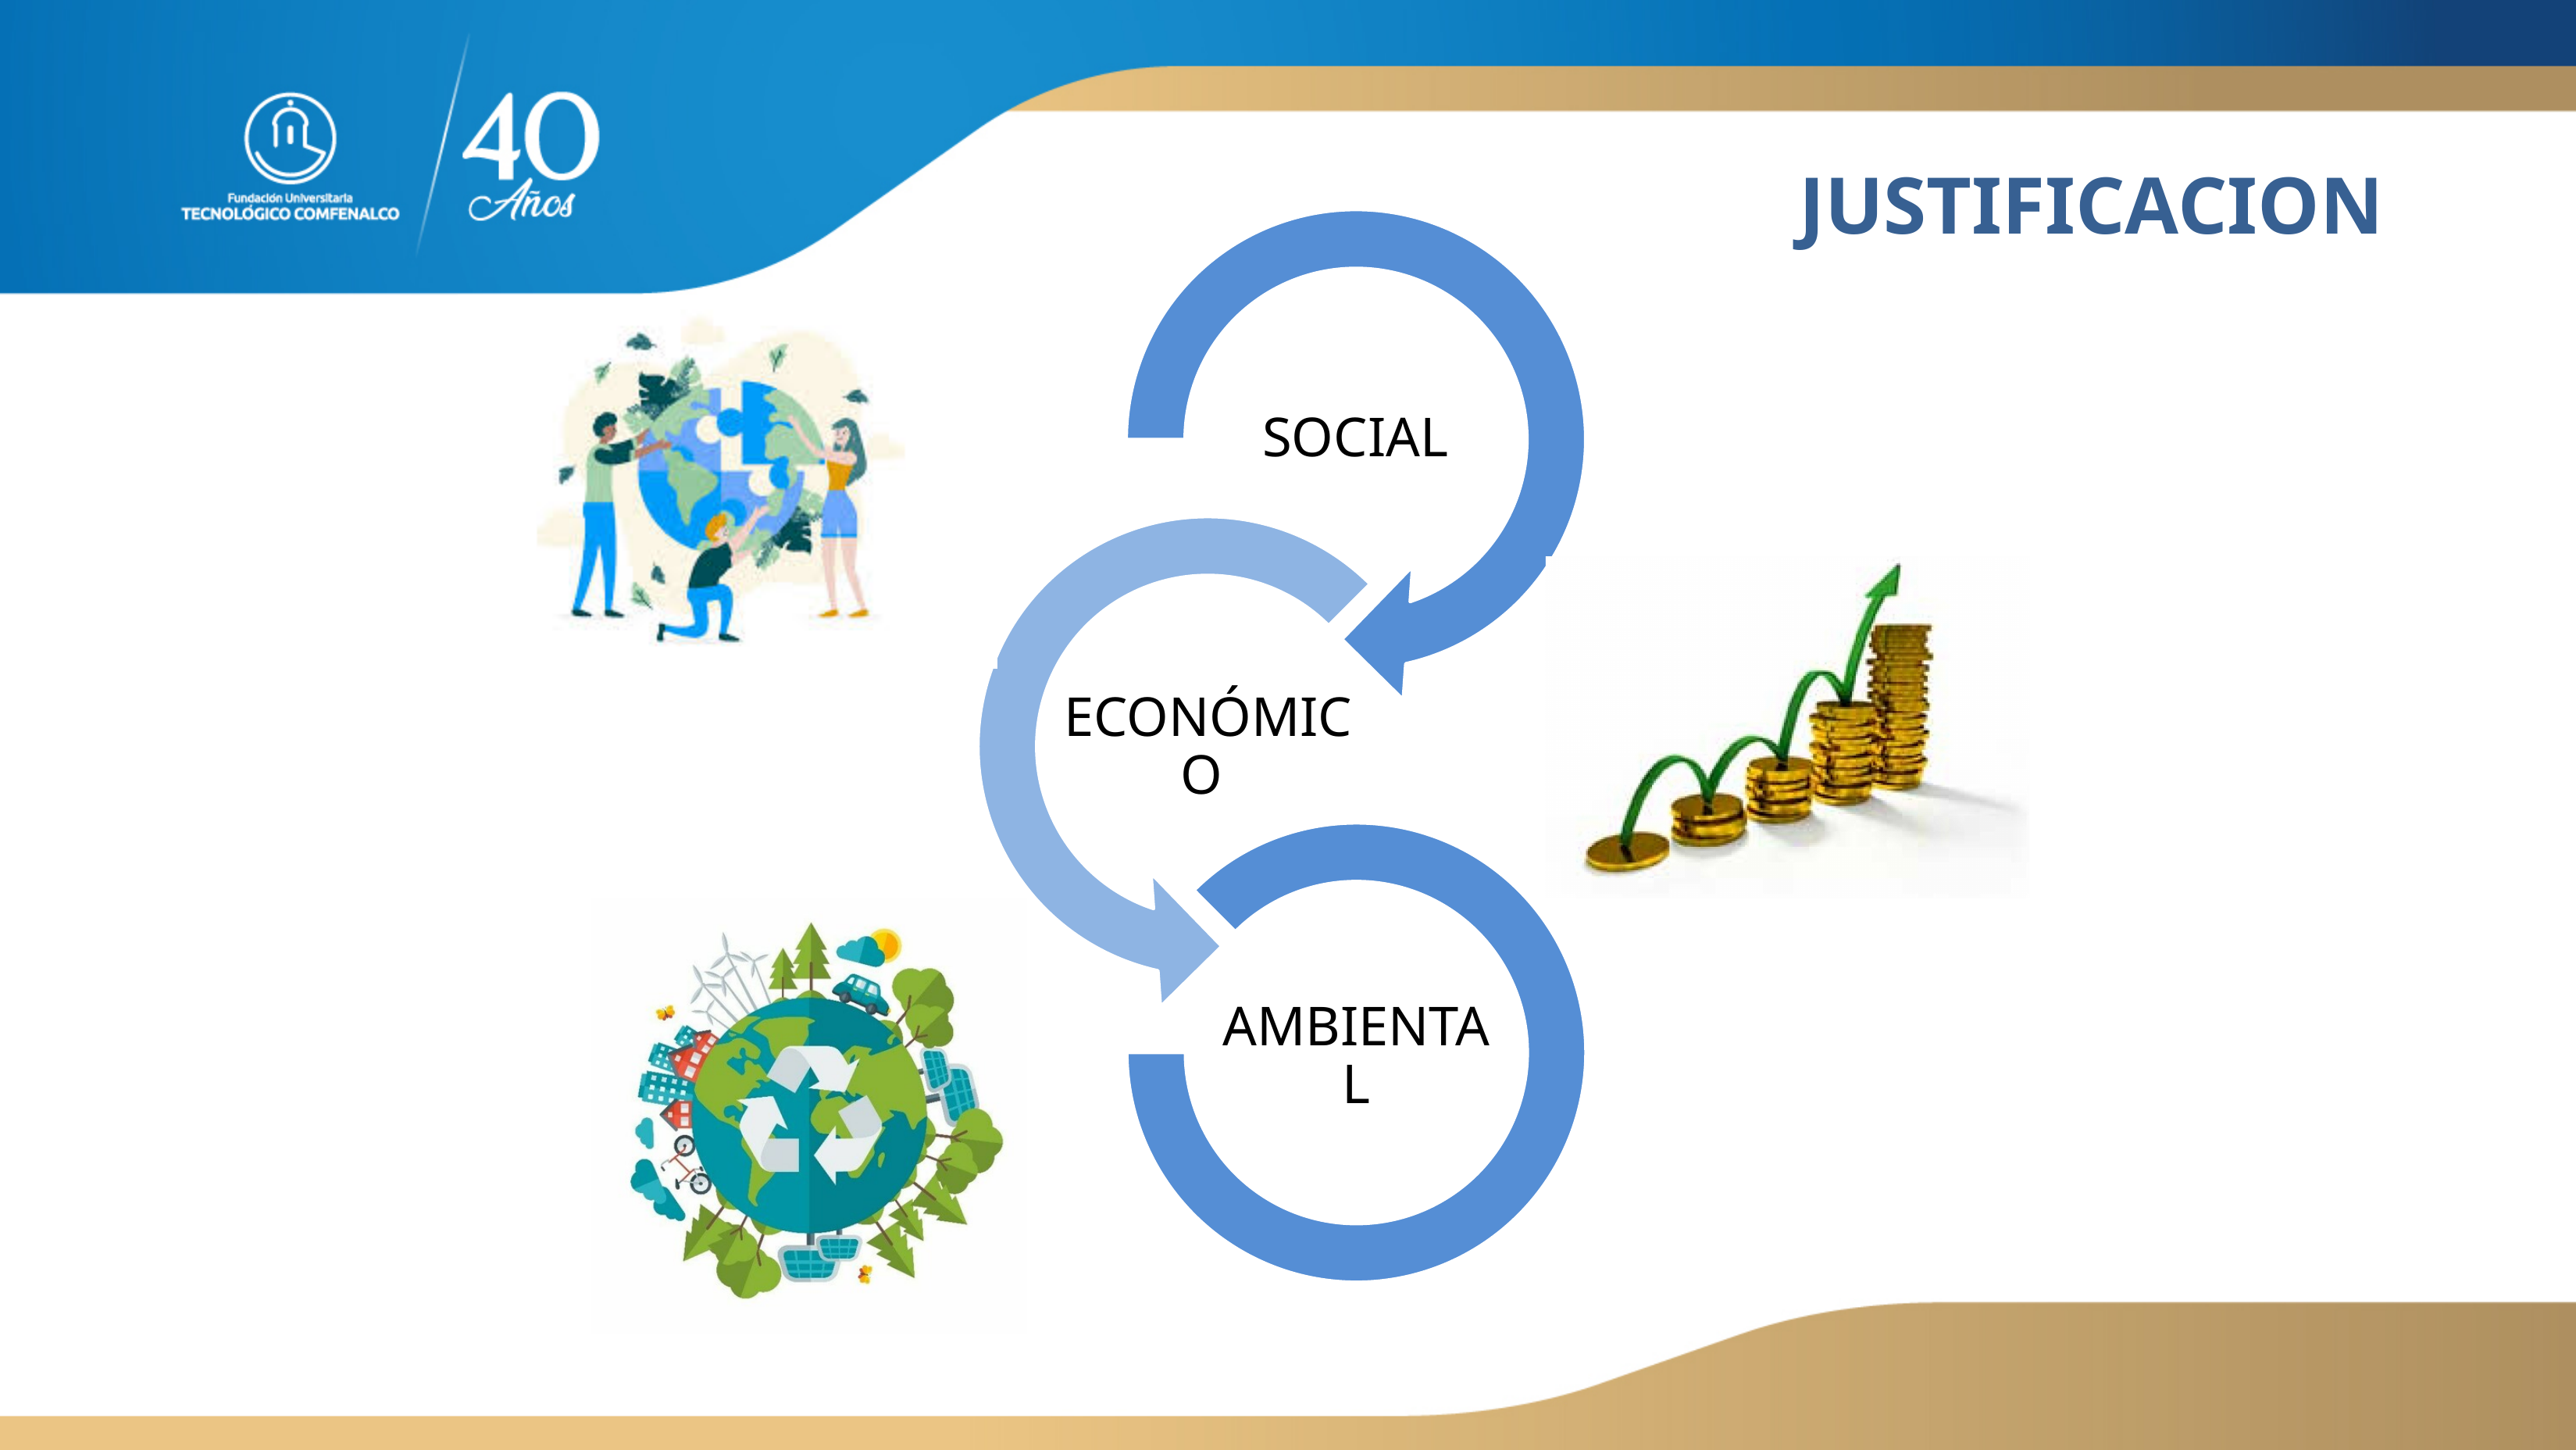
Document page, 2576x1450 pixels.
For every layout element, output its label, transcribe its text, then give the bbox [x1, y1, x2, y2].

picture [0, 0, 2576, 1450]
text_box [780, 149, 1784, 1305]
text_box JUSTIFICACION [1787, 149, 2576, 259]
